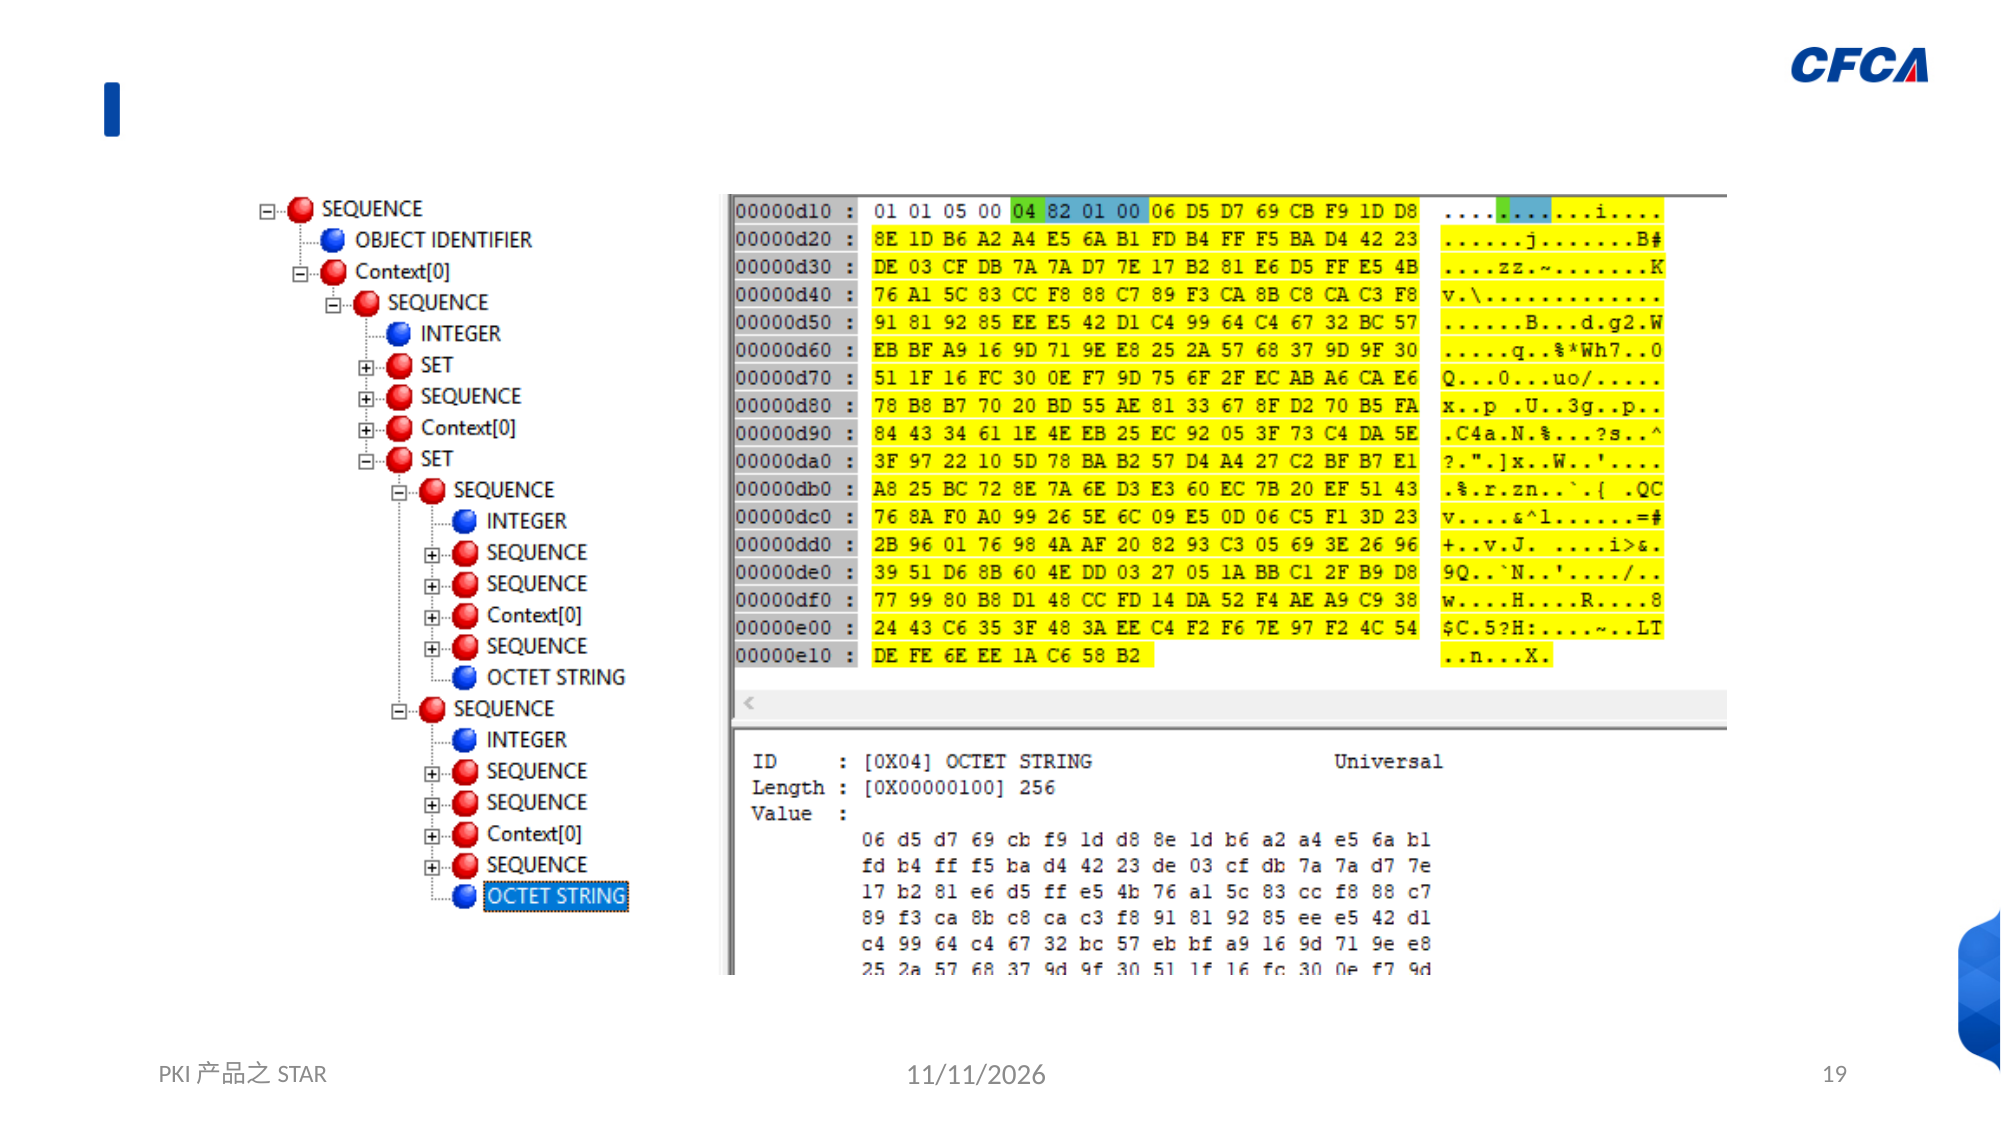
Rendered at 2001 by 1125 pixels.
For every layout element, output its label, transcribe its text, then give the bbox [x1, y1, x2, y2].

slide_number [890, 1042, 1068, 1103]
picture [0, 0, 2001, 1125]
slide_number 19 [1412, 1042, 1863, 1103]
footer PKI产品之STAR [123, 1042, 363, 1103]
